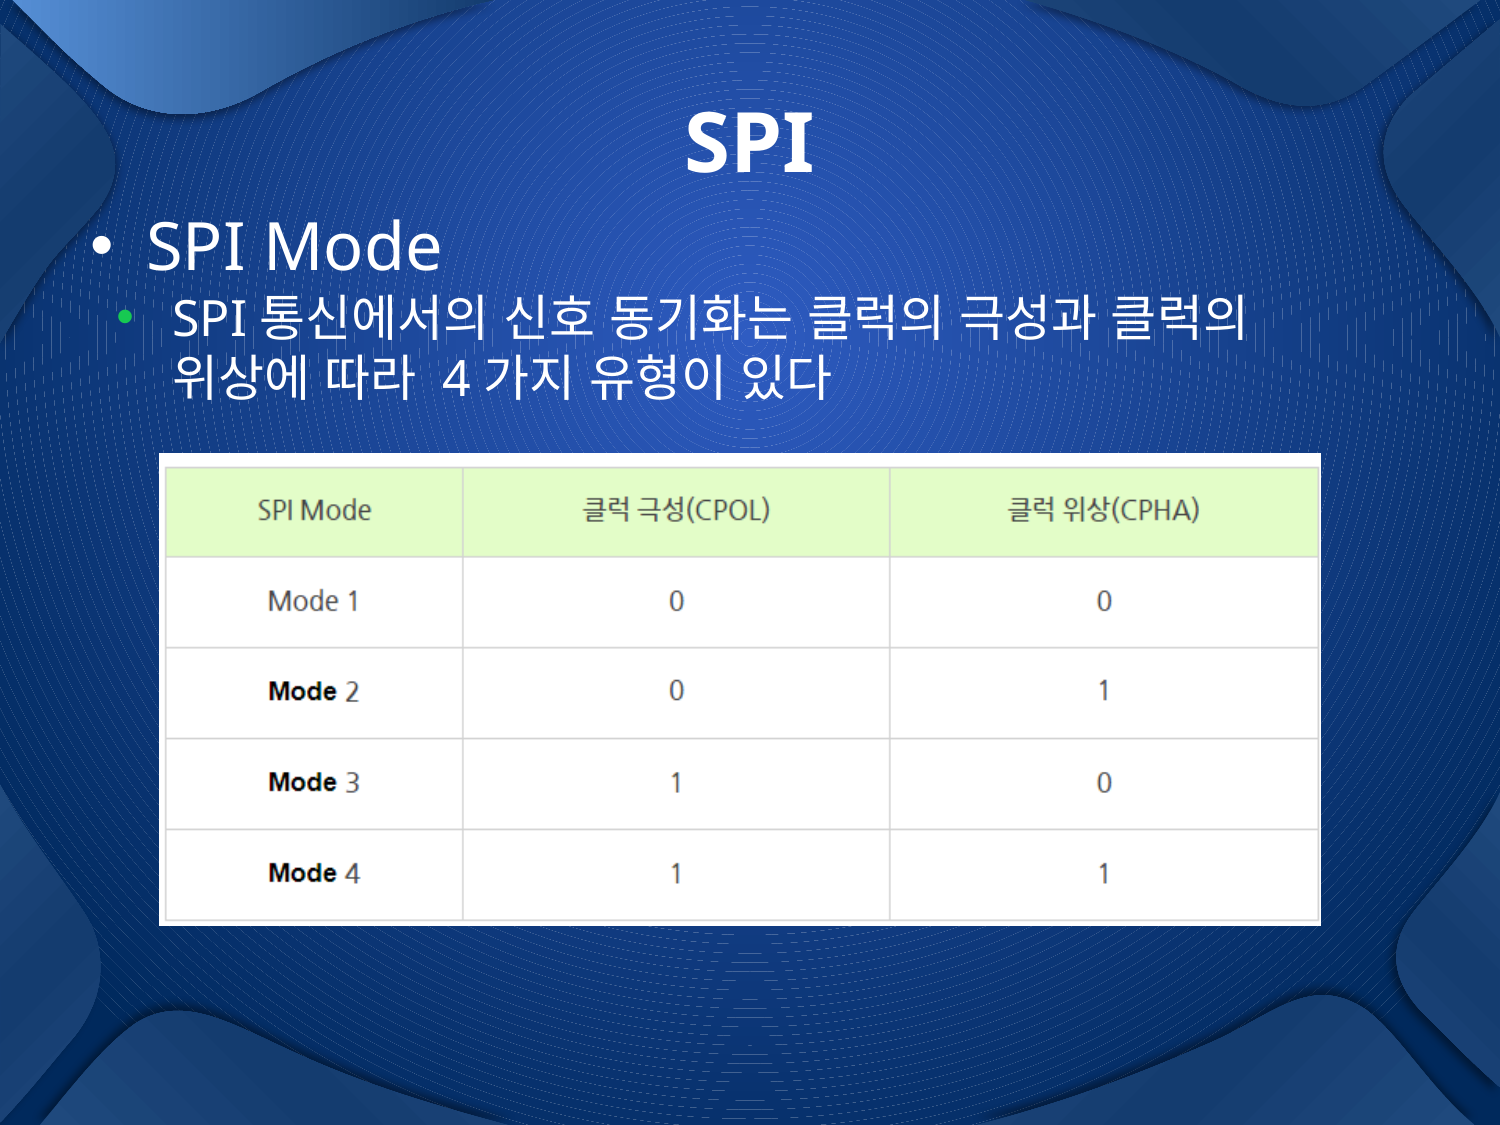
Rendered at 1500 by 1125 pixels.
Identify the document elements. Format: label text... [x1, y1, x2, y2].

picture [159, 453, 1321, 926]
title SPI [75, 45, 1425, 196]
list SPI Mode [75, 196, 1425, 1005]
text_box SPI통신에서의 신호 동기화는 클럭의 극성과 클럭의 위상에 따라 4가지 유형이 있다 [101, 278, 1399, 422]
